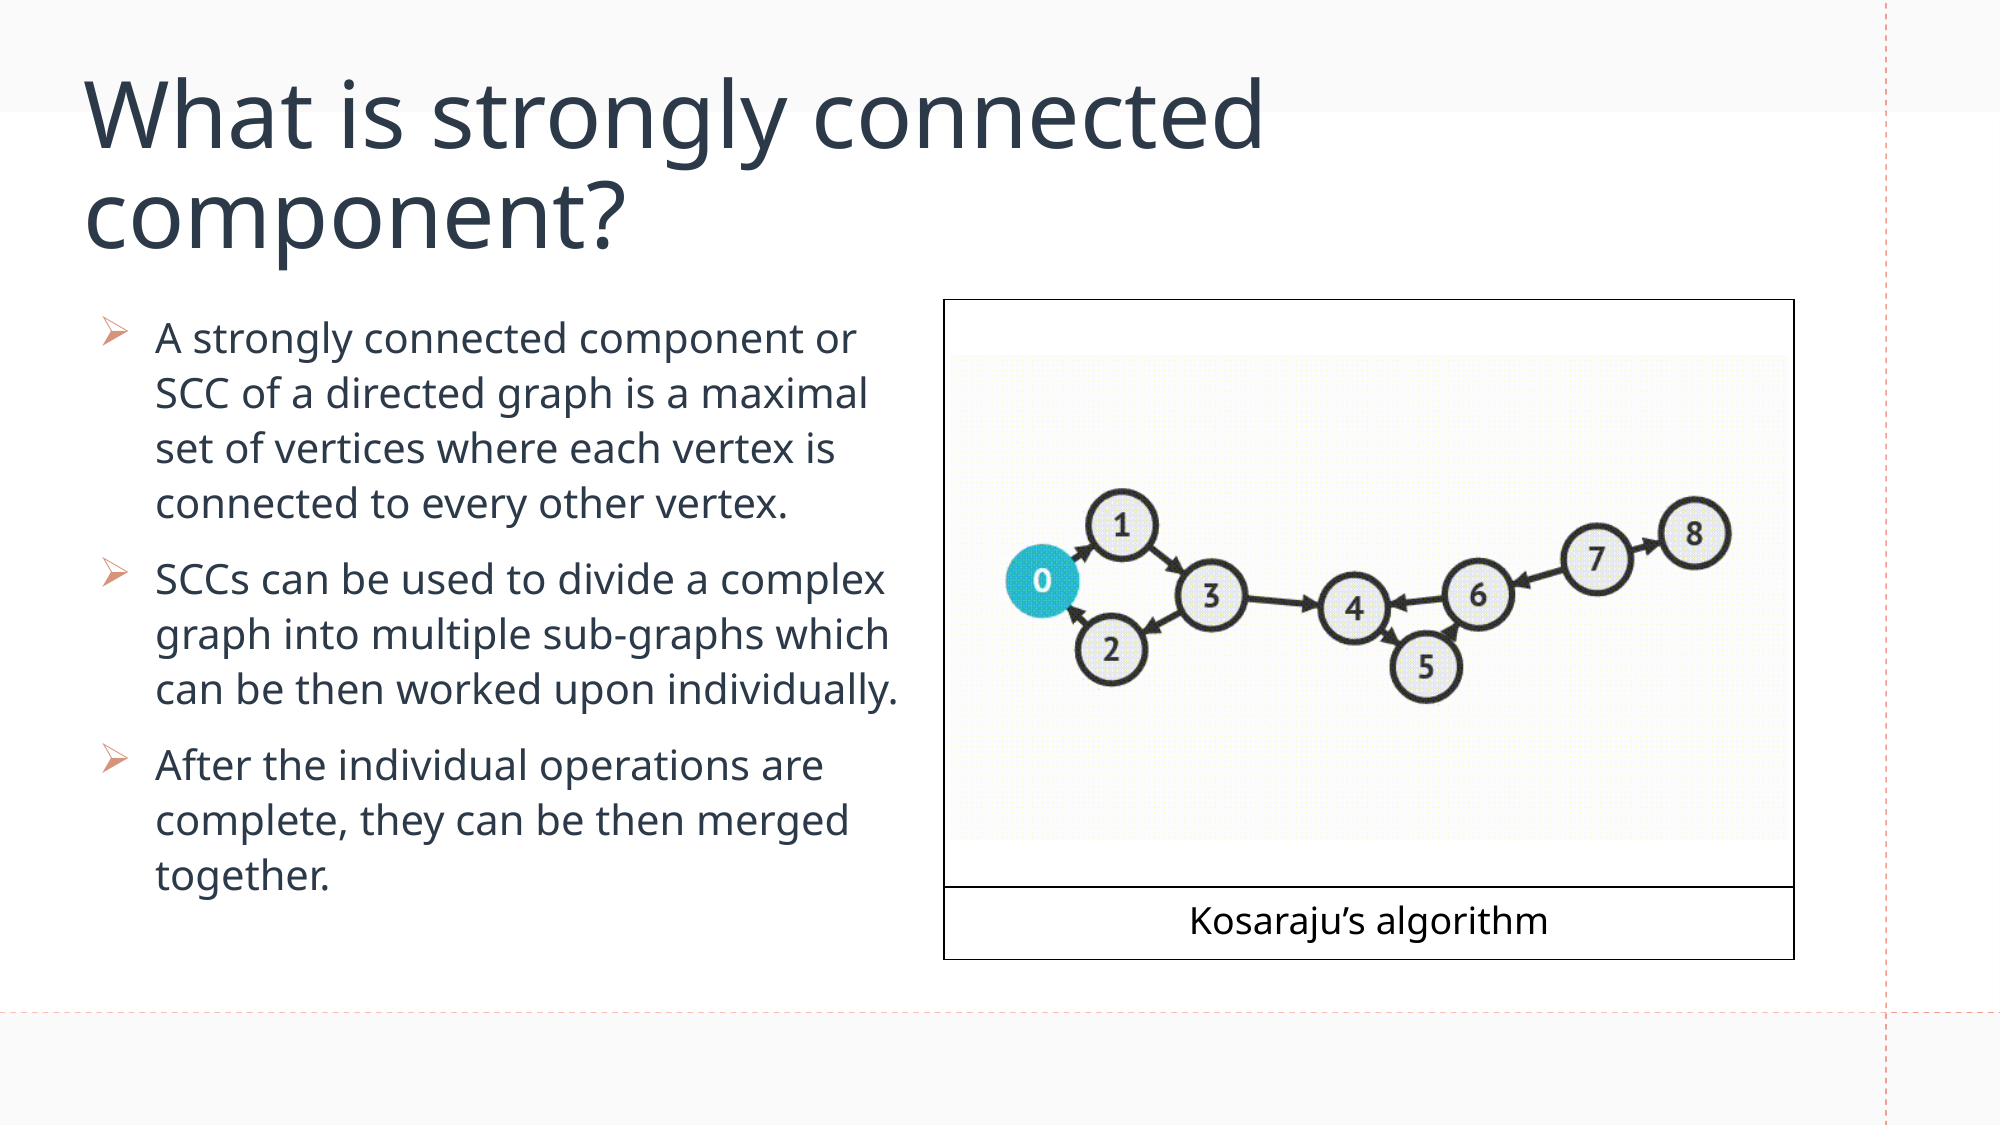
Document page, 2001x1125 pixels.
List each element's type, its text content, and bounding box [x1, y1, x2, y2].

picture [950, 355, 1788, 840]
list A strongly connected component or SCC of a directed graph is a maximal set of vertices where each vertex is connected to every other vertex. SCCs can be used to divide a complex graph into multiple sub-graphs which can be then worked upon individually. After the individual operations are complete, they can be then merged together. [68, 299, 919, 990]
table_cell Kosaraju’s algorithm [945, 888, 1793, 959]
title What is strongly connected component? [68, 59, 1794, 278]
table_header [945, 300, 1793, 886]
